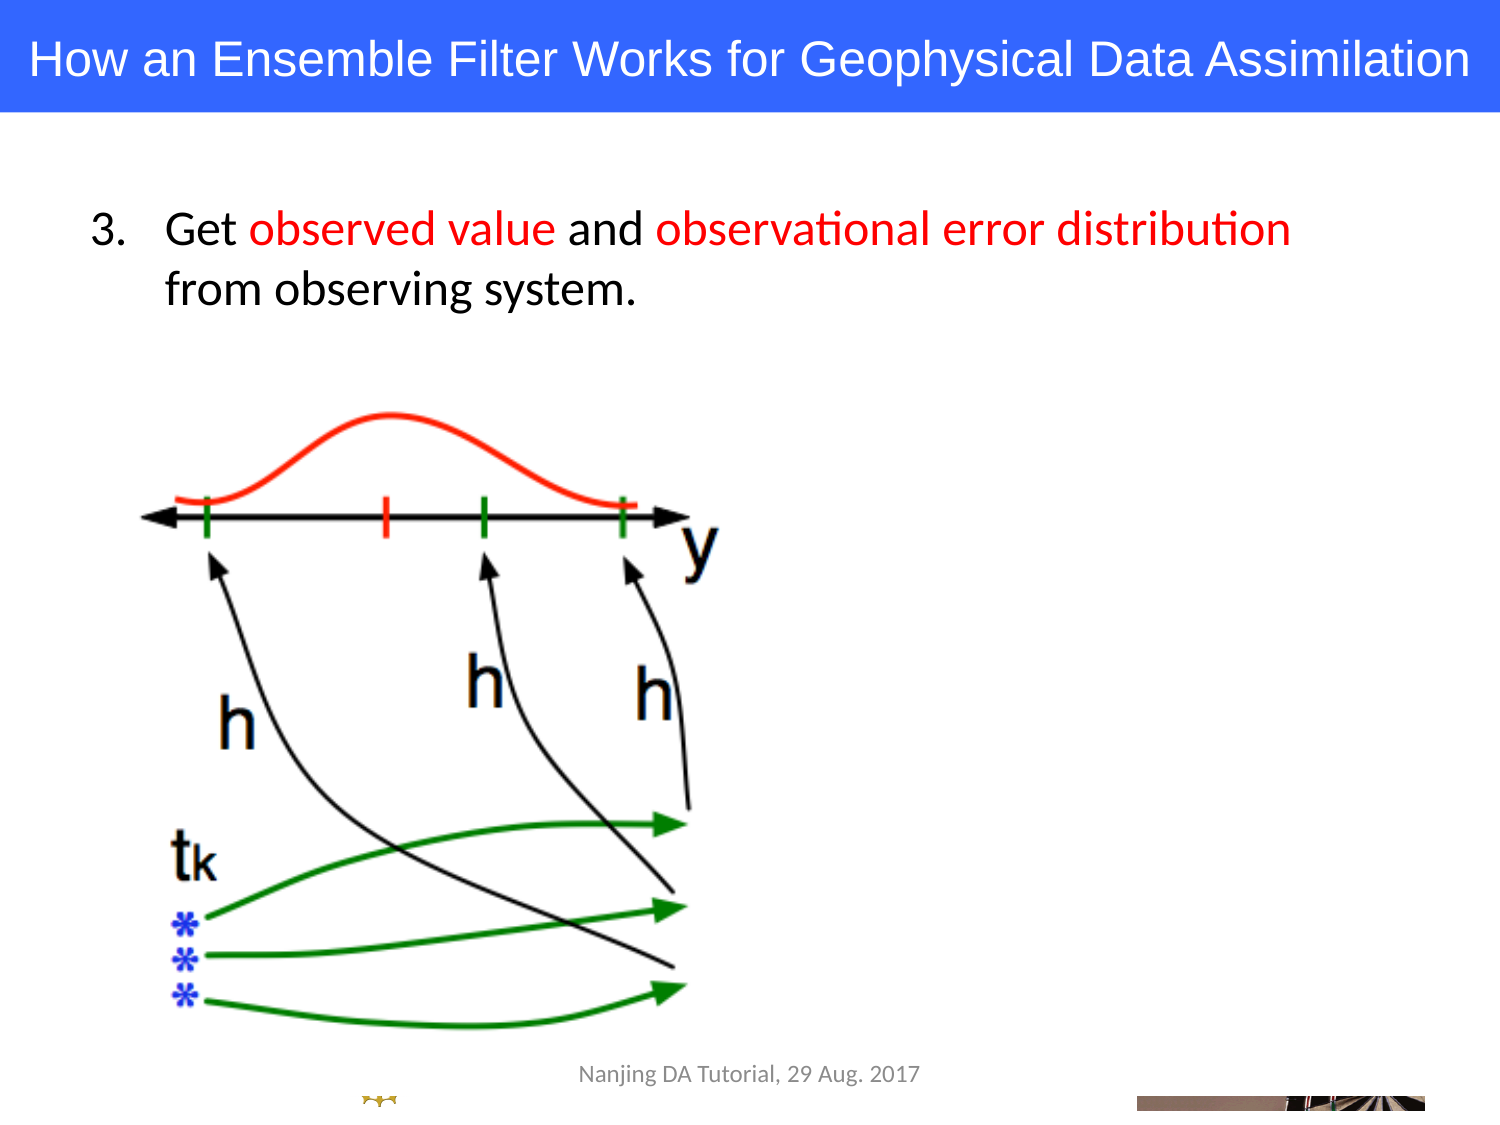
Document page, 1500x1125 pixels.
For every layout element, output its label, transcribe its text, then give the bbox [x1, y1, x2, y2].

text_box Get observed value and observational error distribution from observing system. [75, 188, 1368, 323]
picture [67, 336, 1427, 1111]
title How an Ensemble Filter Works for Geophysical Data Assimilation [0, 0, 1500, 113]
